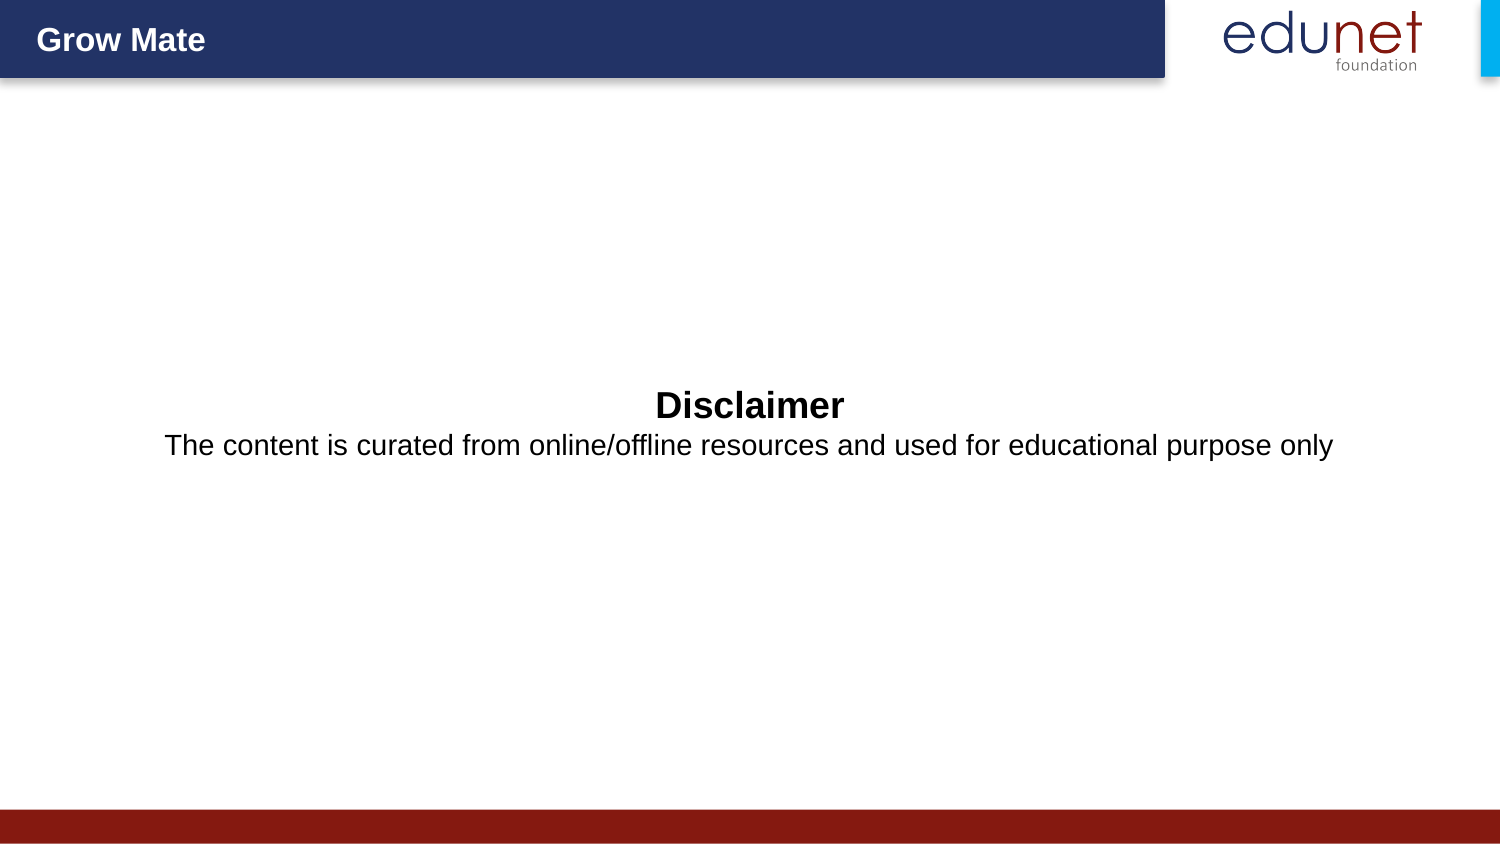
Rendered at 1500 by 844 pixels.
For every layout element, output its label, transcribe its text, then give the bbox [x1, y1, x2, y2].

text_box Disclaimer The content is curated from online/offline resources and used for educational purpose only [149, 373, 1351, 469]
picture [1219, 8, 1424, 75]
